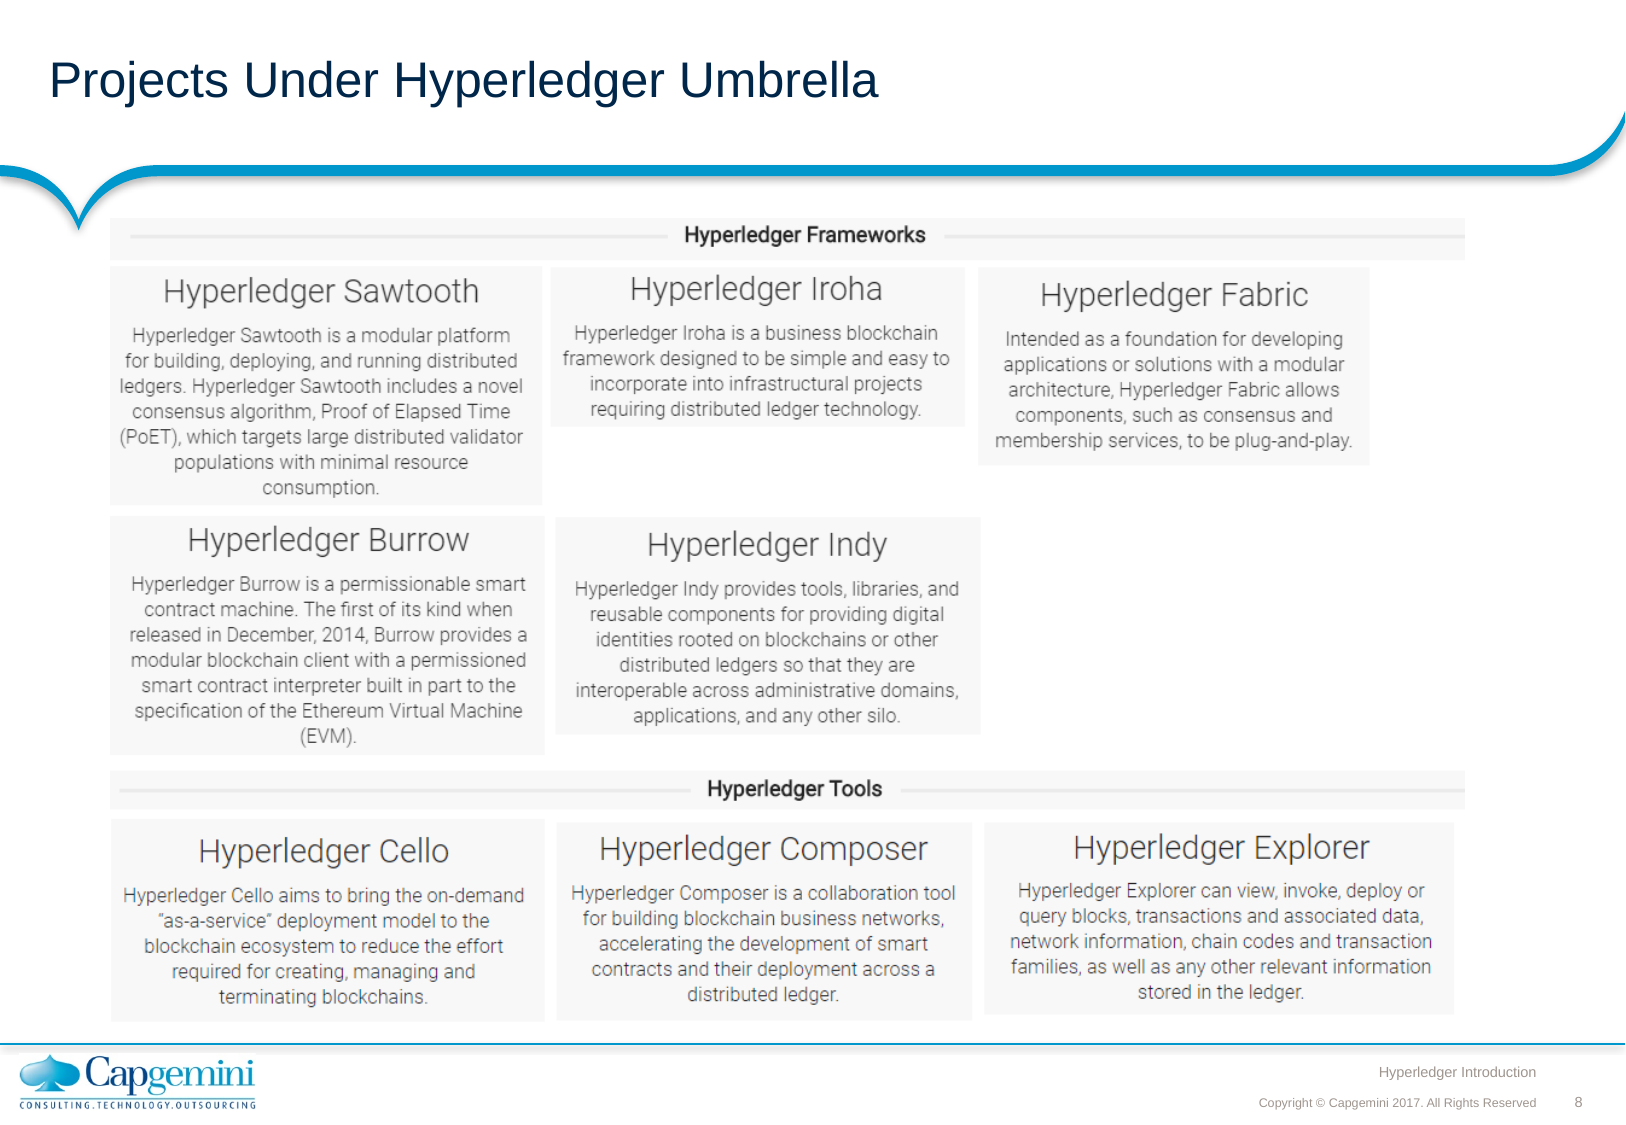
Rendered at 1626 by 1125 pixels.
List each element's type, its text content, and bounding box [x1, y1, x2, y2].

title Projects Under Hyperledger Umbrella [0, 0, 1625, 165]
picture [110, 218, 1465, 1023]
picture [19, 1053, 256, 1110]
